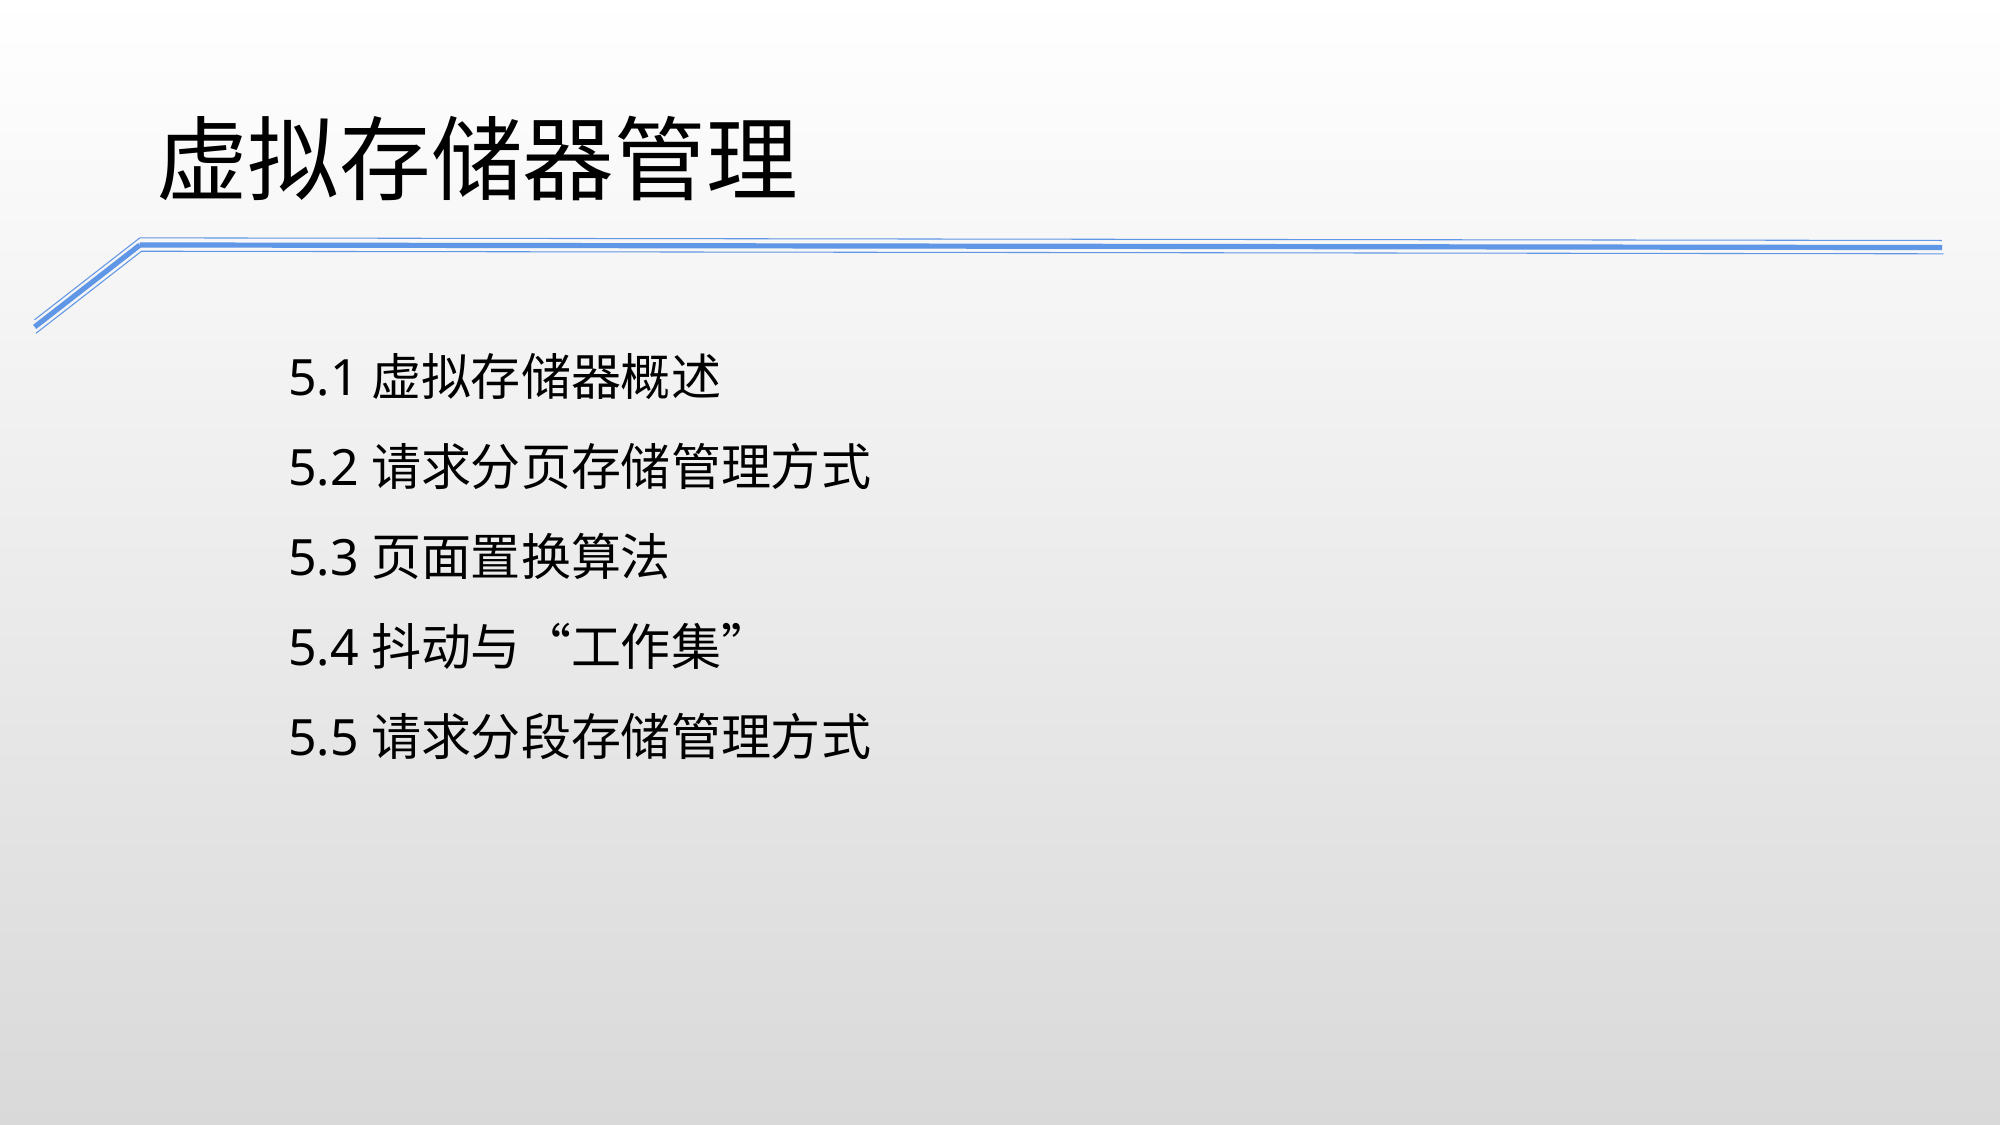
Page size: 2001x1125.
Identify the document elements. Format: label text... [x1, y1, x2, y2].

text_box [34, 244, 1942, 327]
text_box 5.1虚拟存储器概述 5.2请求分页存储管理方式 5.3页面置换算法 5.4抖动与“工作集” 5.5请求分段存储管理方式 [273, 307, 1992, 863]
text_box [34, 237, 1942, 244]
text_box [36, 251, 1944, 334]
text_box 虚拟存储器管理 [141, 94, 1570, 237]
